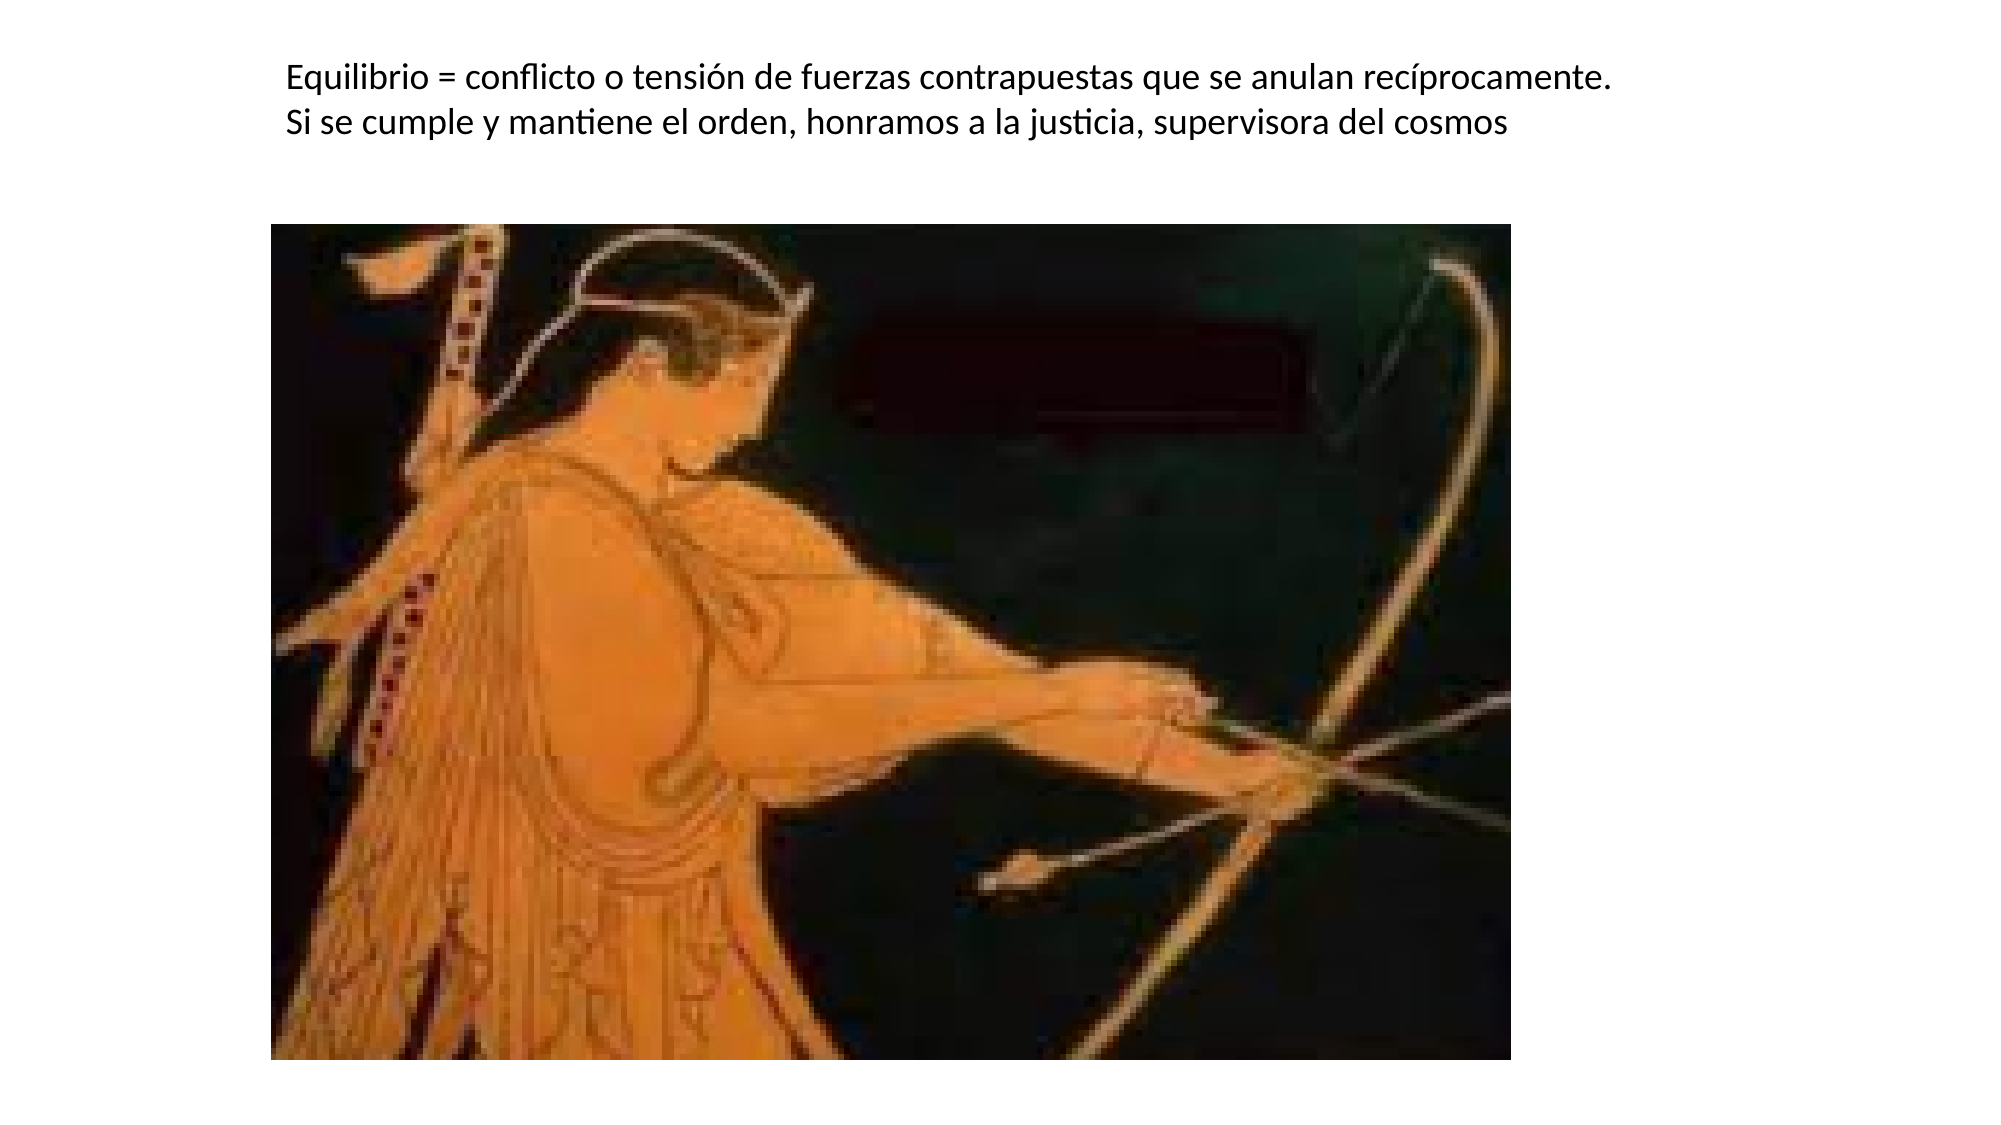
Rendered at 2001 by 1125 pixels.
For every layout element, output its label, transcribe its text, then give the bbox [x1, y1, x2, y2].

text_box Equilibrio = conflicto o tensión de fuerzas contrapuestas que se anulan recíprocamente. Si se cumple y mantiene el orden, honramos a la justicia, supervisora del cosmos [271, 0, 1936, 195]
picture [270, 224, 1511, 1060]
